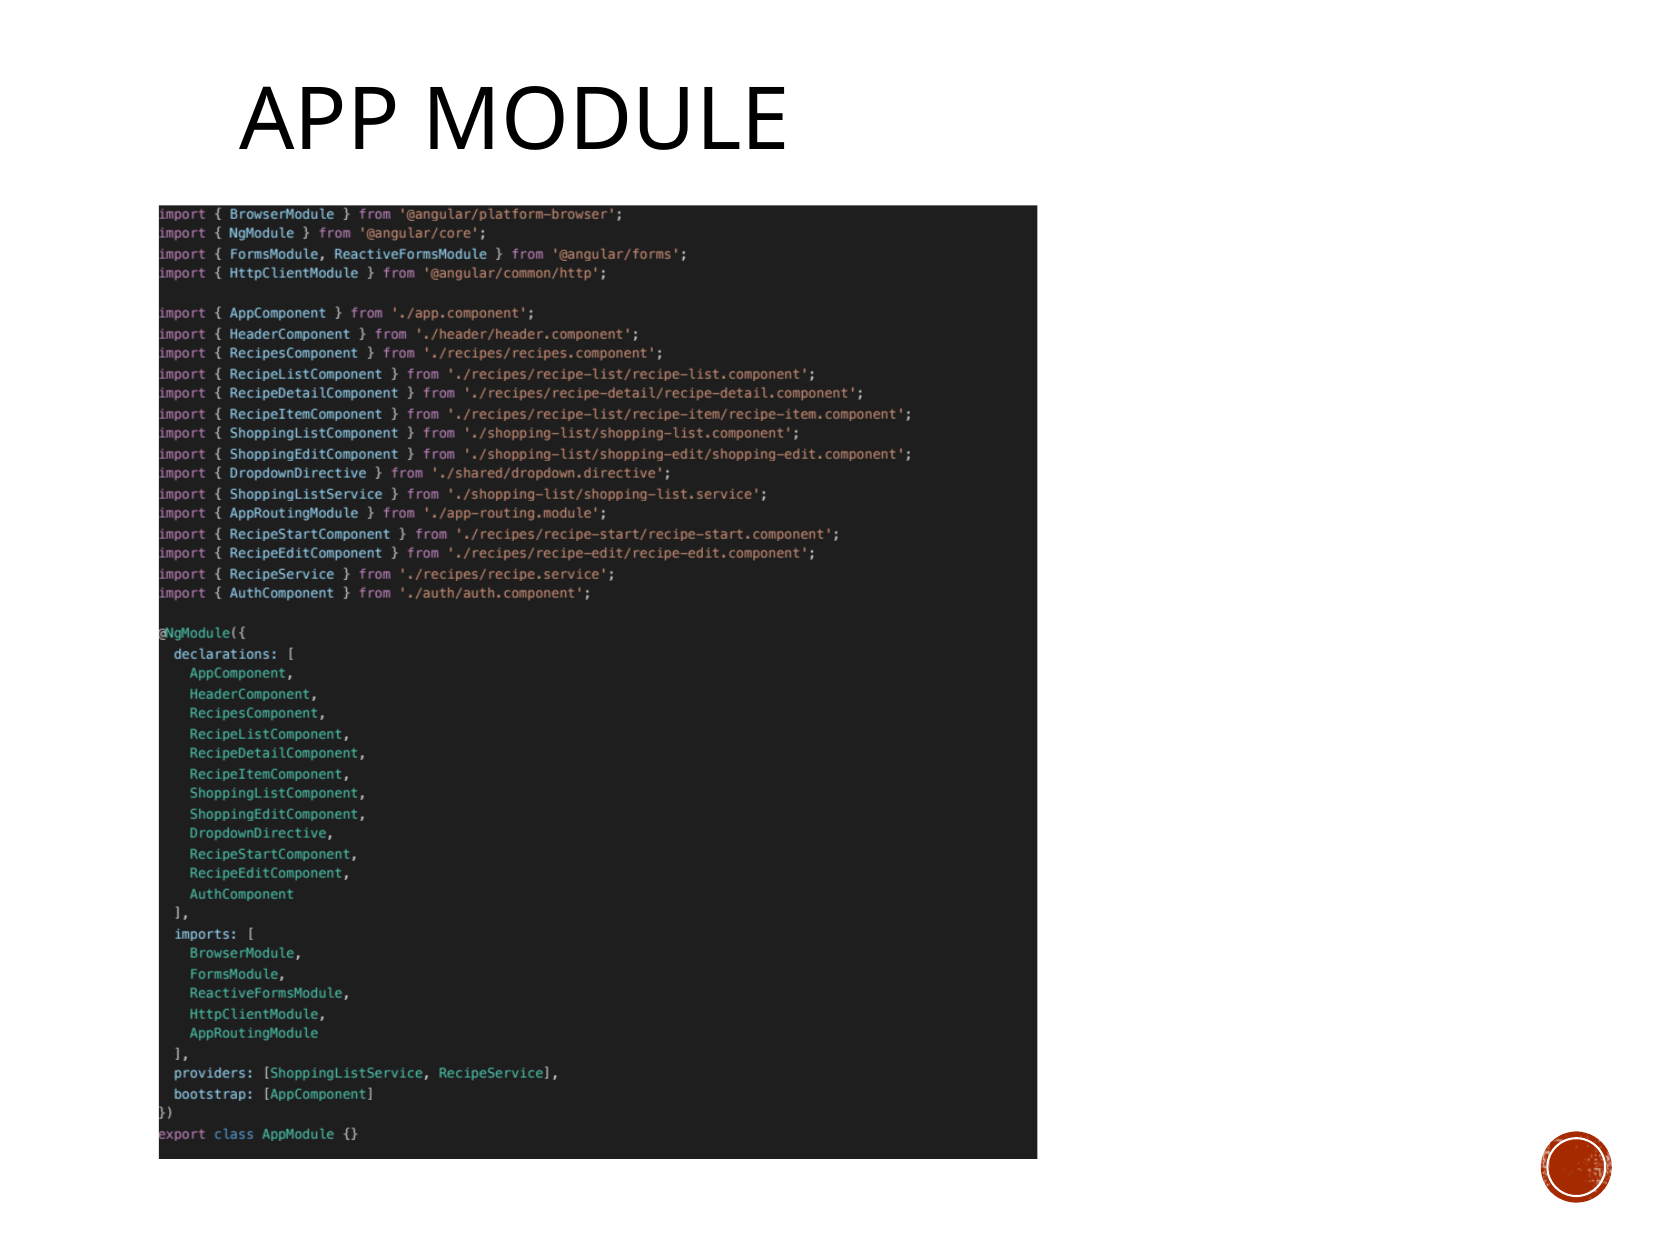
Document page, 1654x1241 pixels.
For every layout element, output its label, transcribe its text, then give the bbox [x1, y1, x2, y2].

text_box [162, 201, 1037, 1156]
title APP MODULE [224, 66, 1495, 282]
